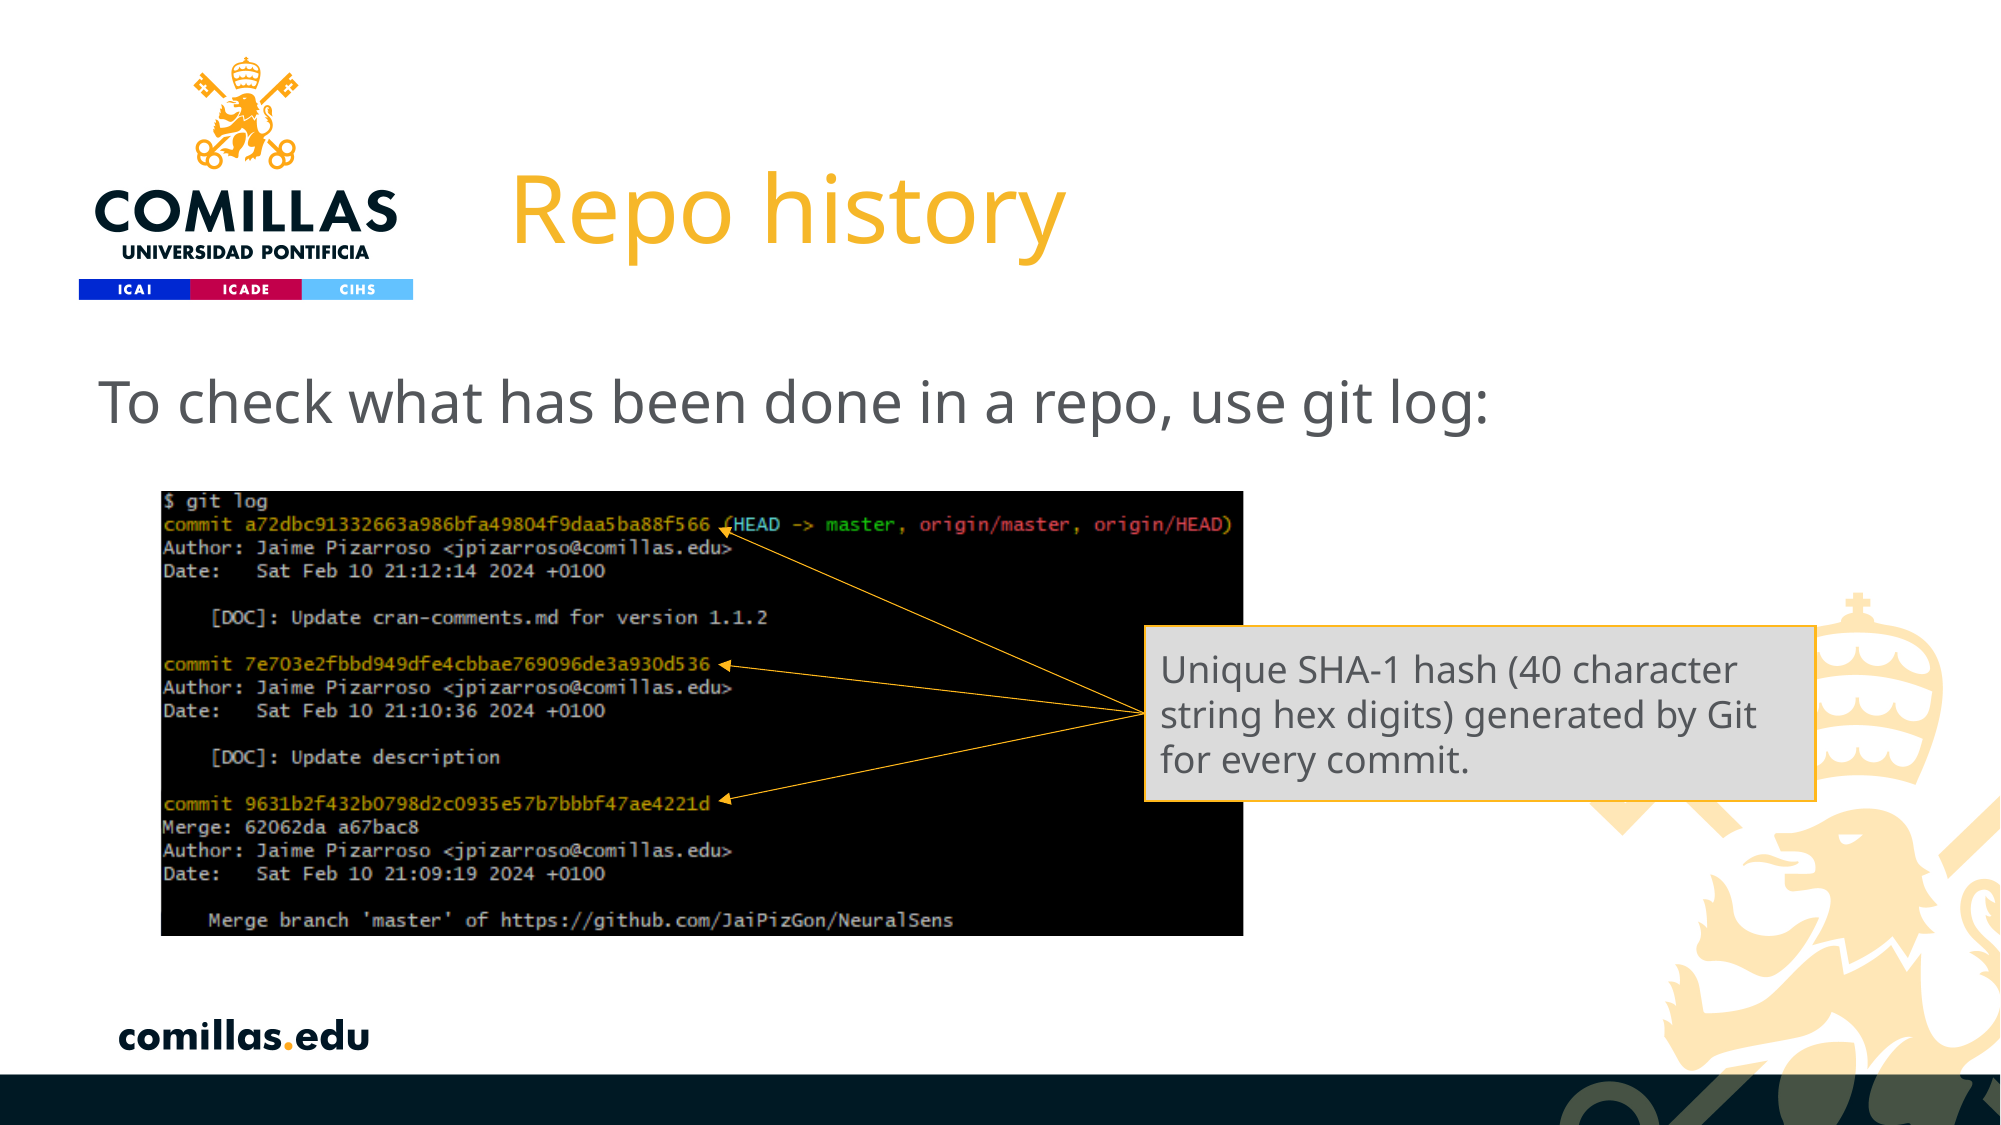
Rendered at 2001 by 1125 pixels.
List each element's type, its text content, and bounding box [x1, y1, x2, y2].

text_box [718, 713, 1146, 802]
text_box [718, 527, 1146, 664]
list To check what has been done in a repo, use git log: [83, 366, 1926, 965]
text_box Unique SHA-1 hash (40 character string hex digits) generated by Git for every commit. [1244, 625, 1817, 802]
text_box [718, 664, 1146, 713]
picture [0, 0, 2001, 1125]
title Repo history [494, 52, 1942, 300]
